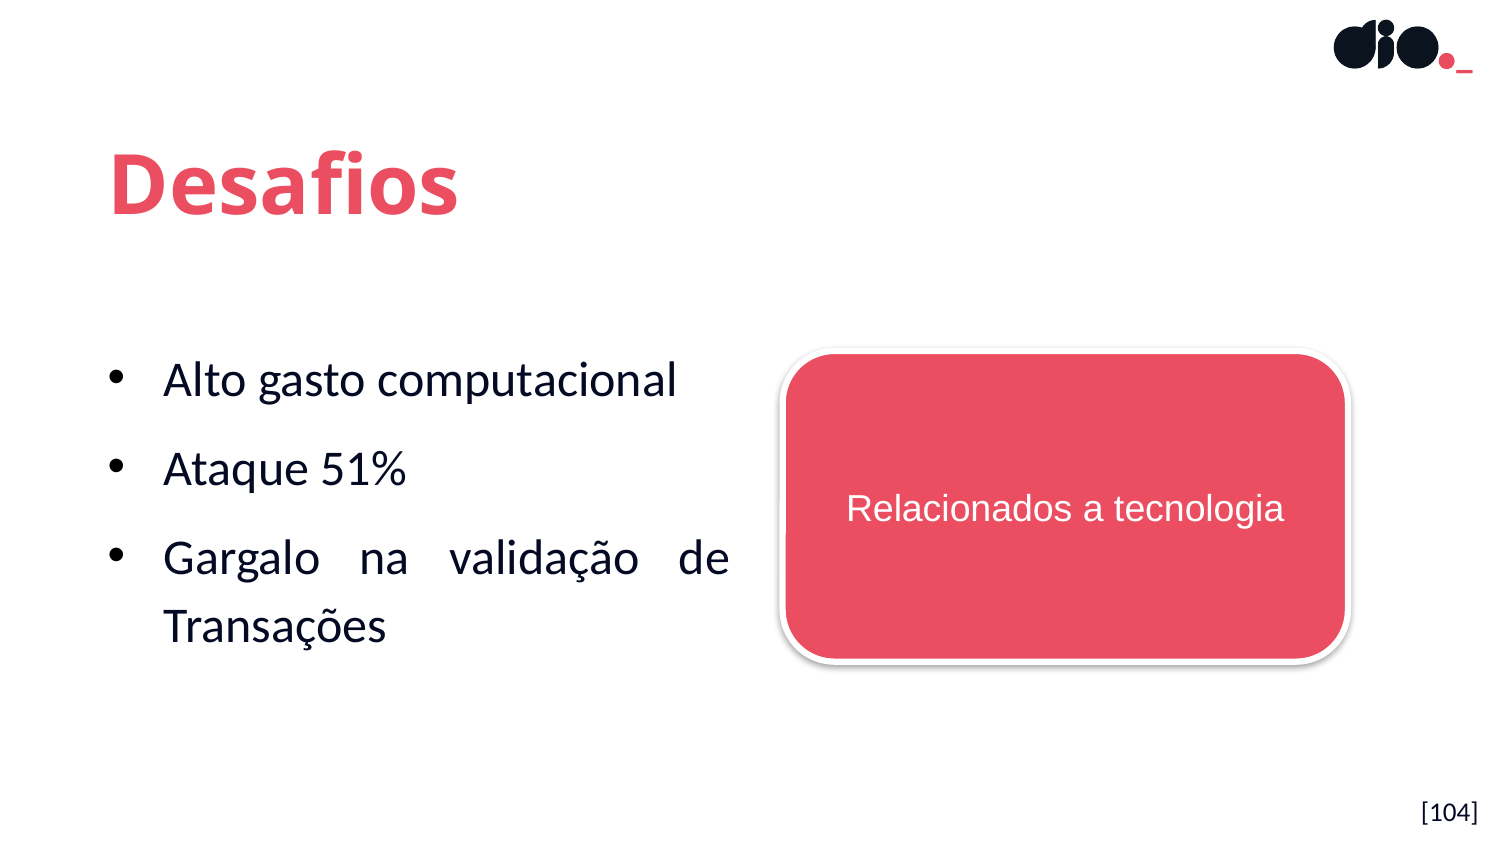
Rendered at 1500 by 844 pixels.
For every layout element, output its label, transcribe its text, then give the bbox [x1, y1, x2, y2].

text_box Relacionados a tecnologia [779, 347, 1352, 665]
picture [1333, 19, 1473, 74]
text_box Desafios [92, 104, 1408, 243]
slide_number [104] [1403, 779, 1494, 844]
text_box Alto gasto computacional Ataque 51% Gargalo na validação de Transações [92, 243, 746, 749]
